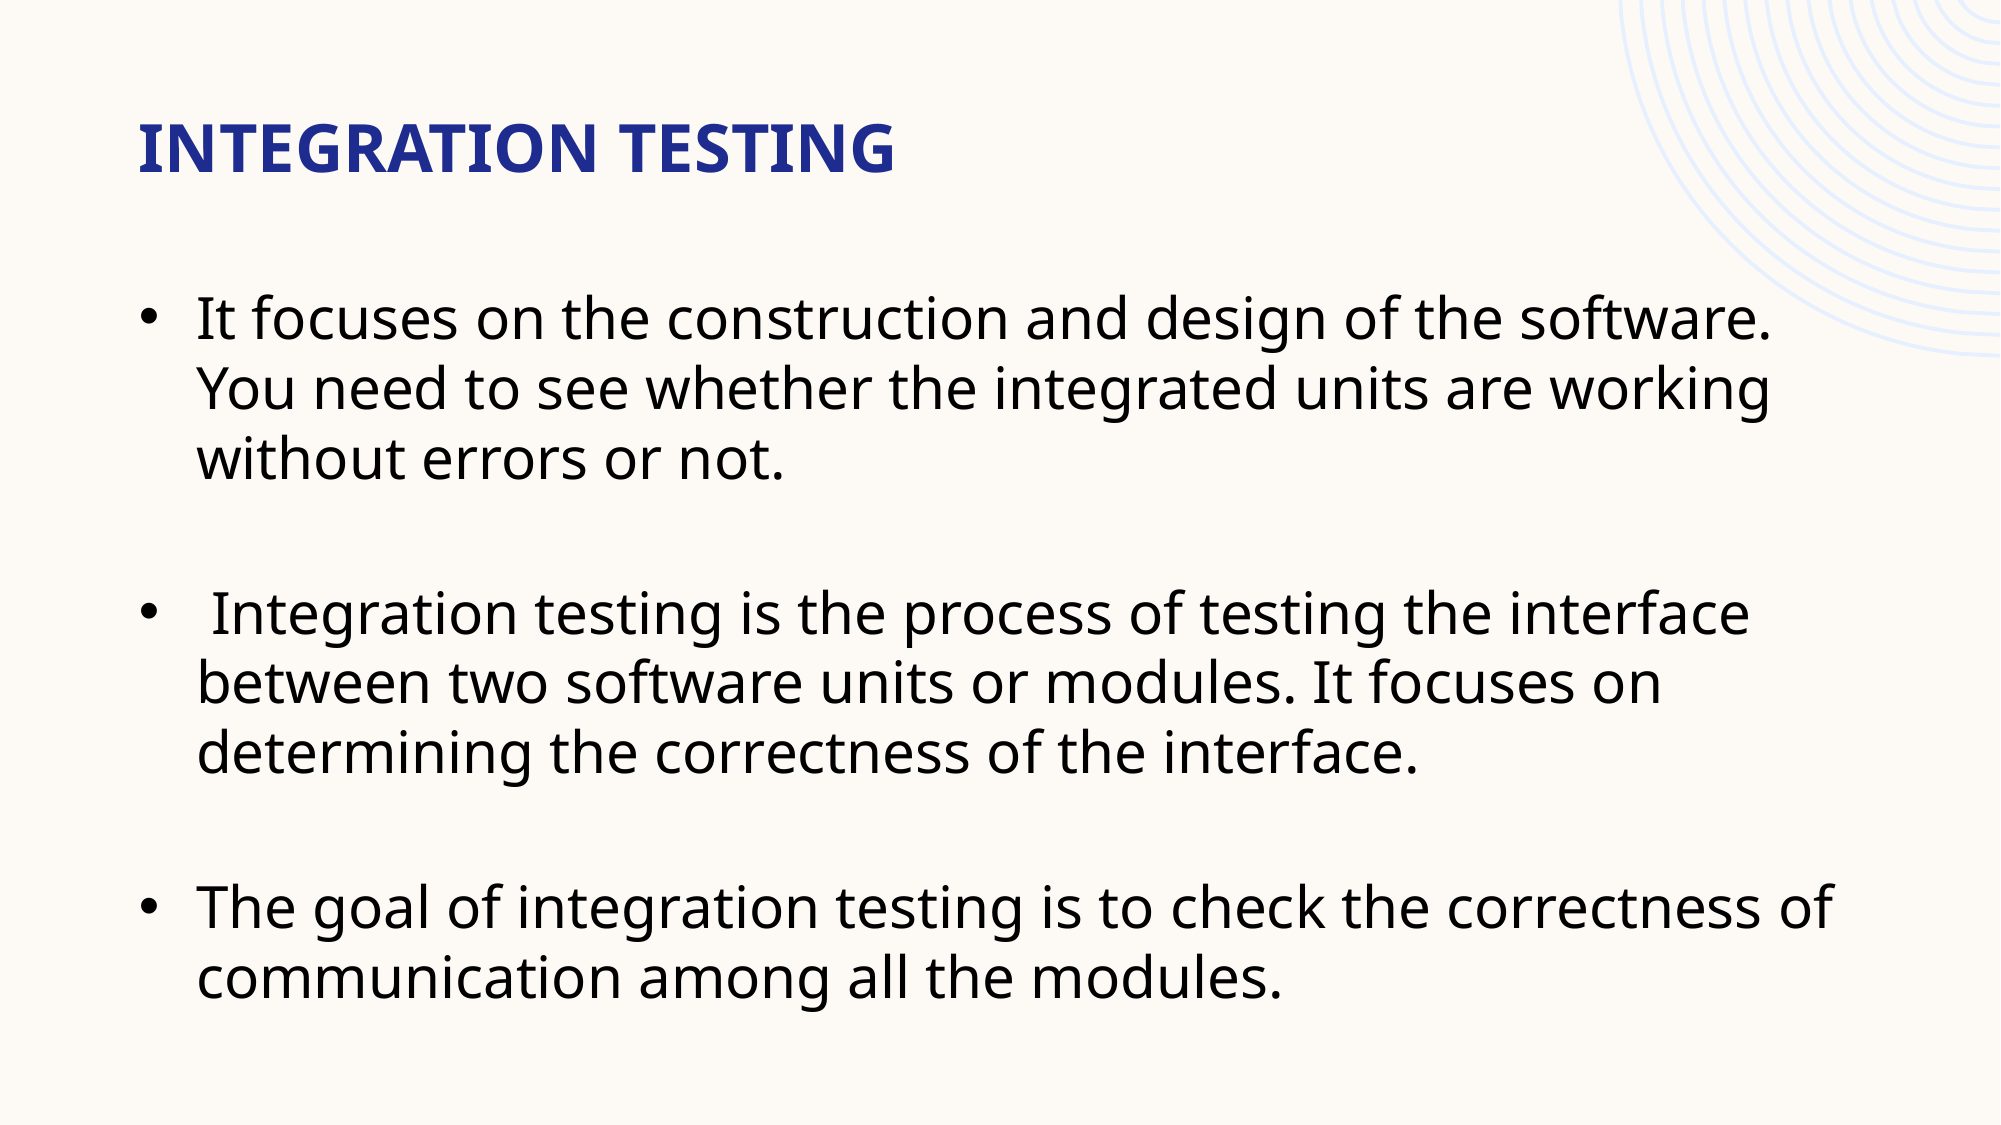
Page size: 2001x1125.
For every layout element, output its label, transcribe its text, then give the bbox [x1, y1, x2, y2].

list INTEGRATION TESTING It focuses on the construction and design of the software. You need to see whether the integrated units are working without errors or not. Integration testing is the process of testing the interface between two software units or modules. It focuses on determining the correctness of the interface. The goal of integration testing is to check the correctness of communication among all the modules. [124, 98, 1876, 1107]
